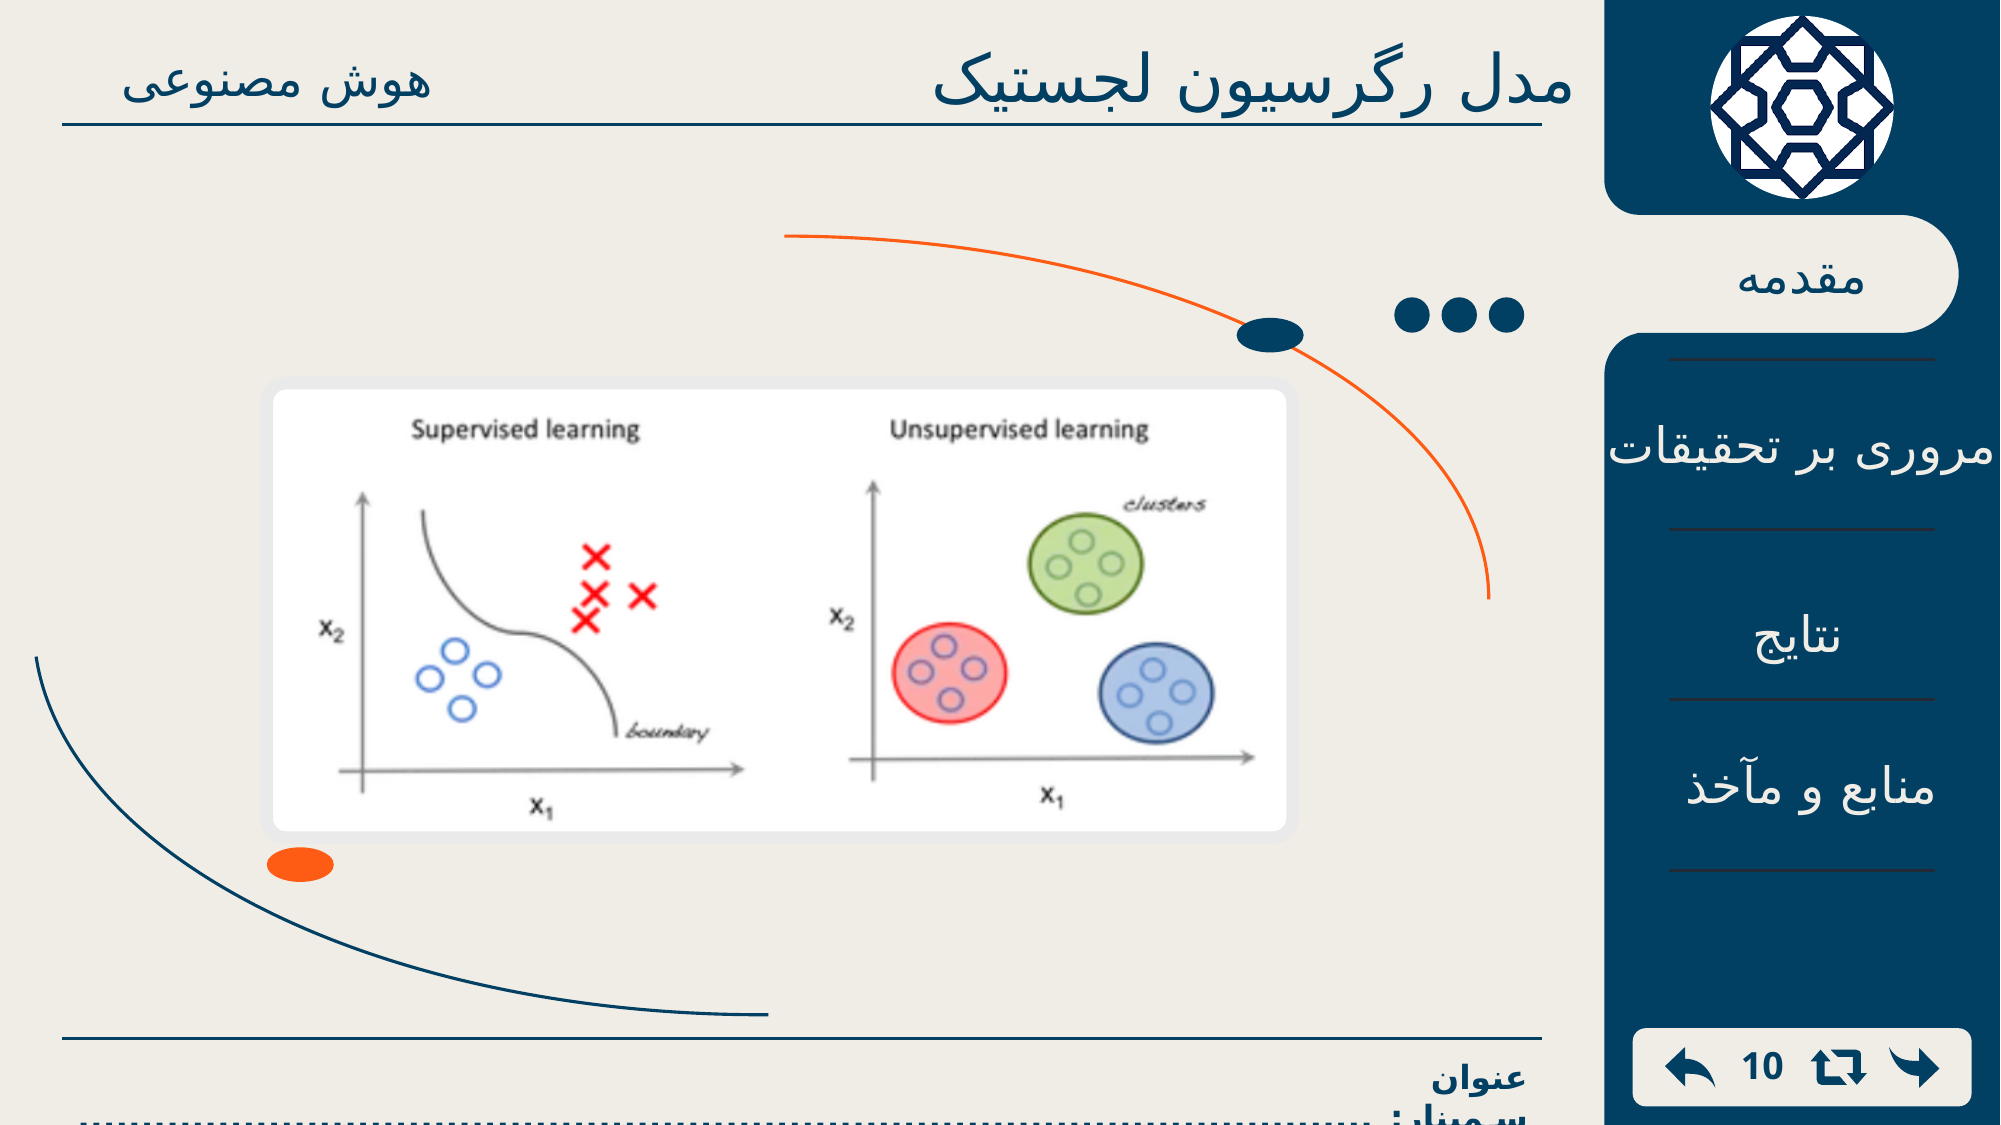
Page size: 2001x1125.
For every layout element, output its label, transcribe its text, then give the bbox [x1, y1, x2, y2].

text_box مقدمه [1721, 236, 1883, 311]
text_box [1665, 1046, 1716, 1088]
text_box [1810, 1049, 1847, 1085]
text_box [33, 236, 1489, 1015]
text_box نتایج [1737, 595, 1859, 670]
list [266, 383, 1293, 838]
text_box [1709, 14, 1895, 200]
text_box هوش مصنوعی [106, 38, 448, 114]
text_box [1603, 482, 2000, 1125]
text_box [1830, 1049, 1867, 1085]
text_box [1888, 1047, 1940, 1088]
text_box عنوان سمینار: ...................................................................................................................... . [62, 1048, 1543, 1125]
text_box [1631, 1027, 1973, 1108]
text_box مروری بر تحقیقات [1592, 406, 2000, 482]
text_box منابع و مآخذ [1670, 745, 1953, 821]
text_box 10 [1716, 1037, 1809, 1098]
text_box مدل رگرسیون لجستیک [916, 28, 1592, 124]
text_box [1603, 0, 2000, 406]
text_box [1489, 296, 1526, 334]
